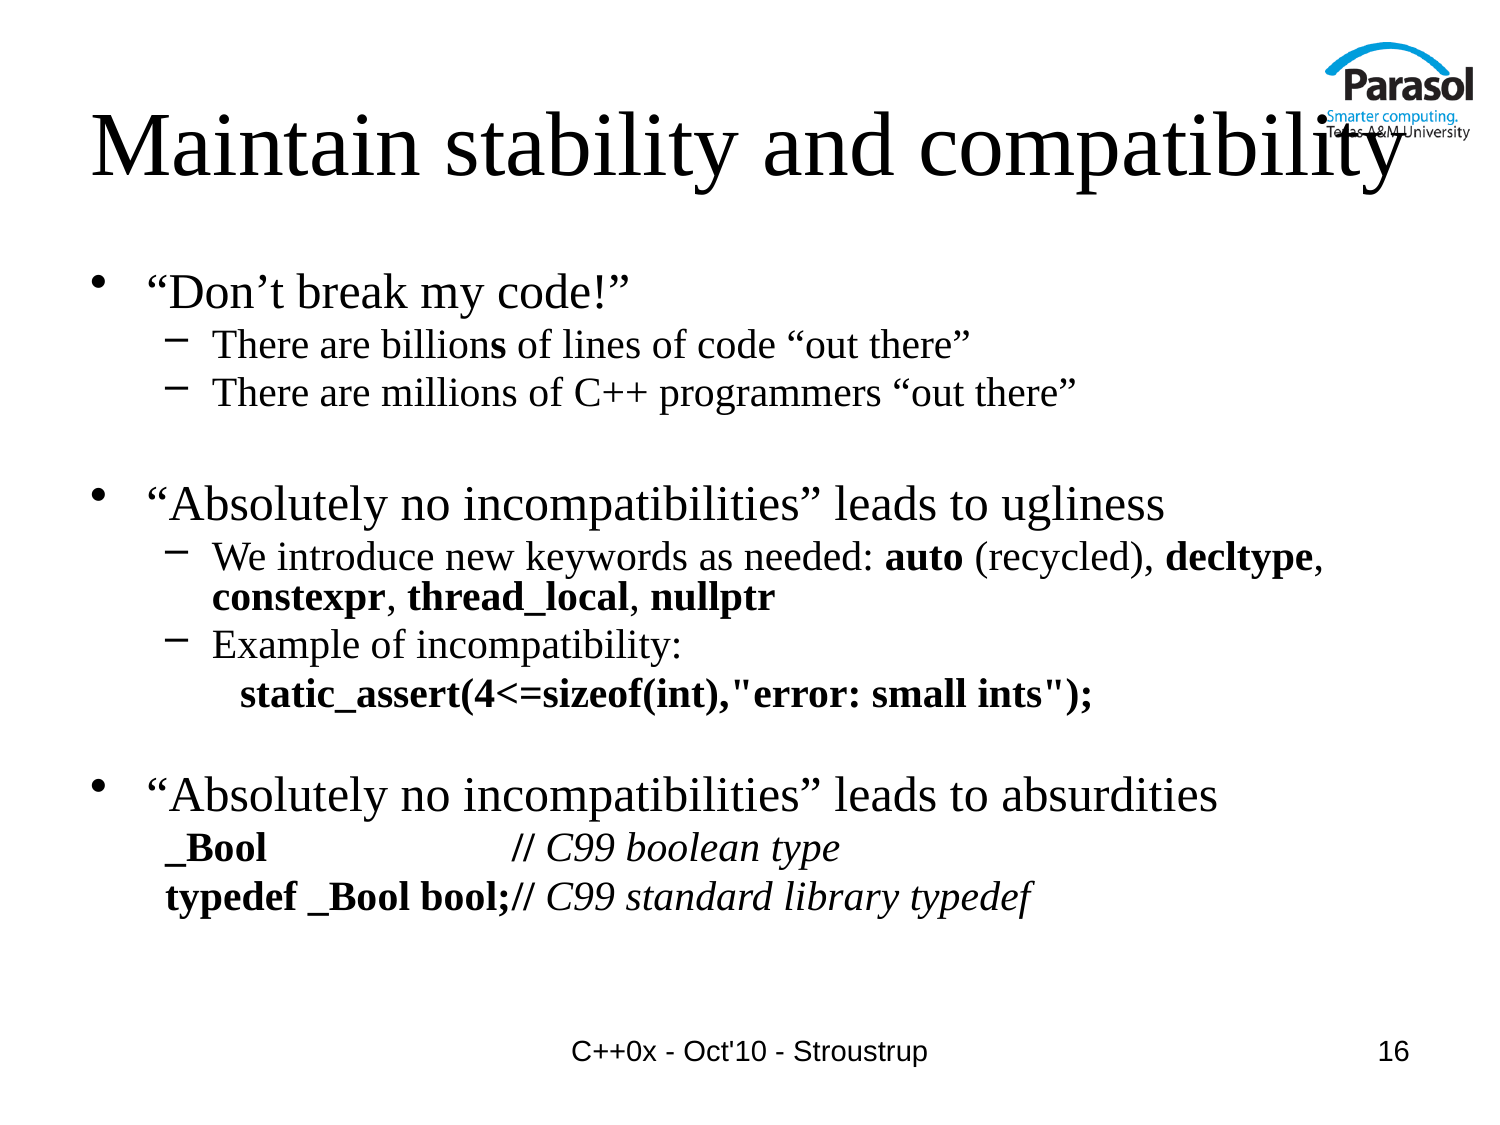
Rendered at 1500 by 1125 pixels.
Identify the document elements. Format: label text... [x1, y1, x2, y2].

title Maintain stability and compatibility [74, 44, 1426, 233]
slide_number 16 [1074, 1024, 1426, 1103]
picture [1312, 24, 1488, 158]
list “Don’t break my code!” There are billions of lines of code “out there” There are millions of C++ programmers “out there” “Absolutely no incompatibilities” leads to ugliness We introduce new keywords as needed: auto (recycled), decltype, constexpr, thread_local, nullptr Example of incompatibility: static_assert(4<=sizeof(int),"error: small ints"); “Absolutely no incompatibilities” leads to absurdities _Bool // C99 boolean type typedef _Bool bool; // C99 standard library typedef [74, 262, 1476, 1001]
footer C++0x - Oct'10 - Stroustrup [512, 1024, 988, 1103]
